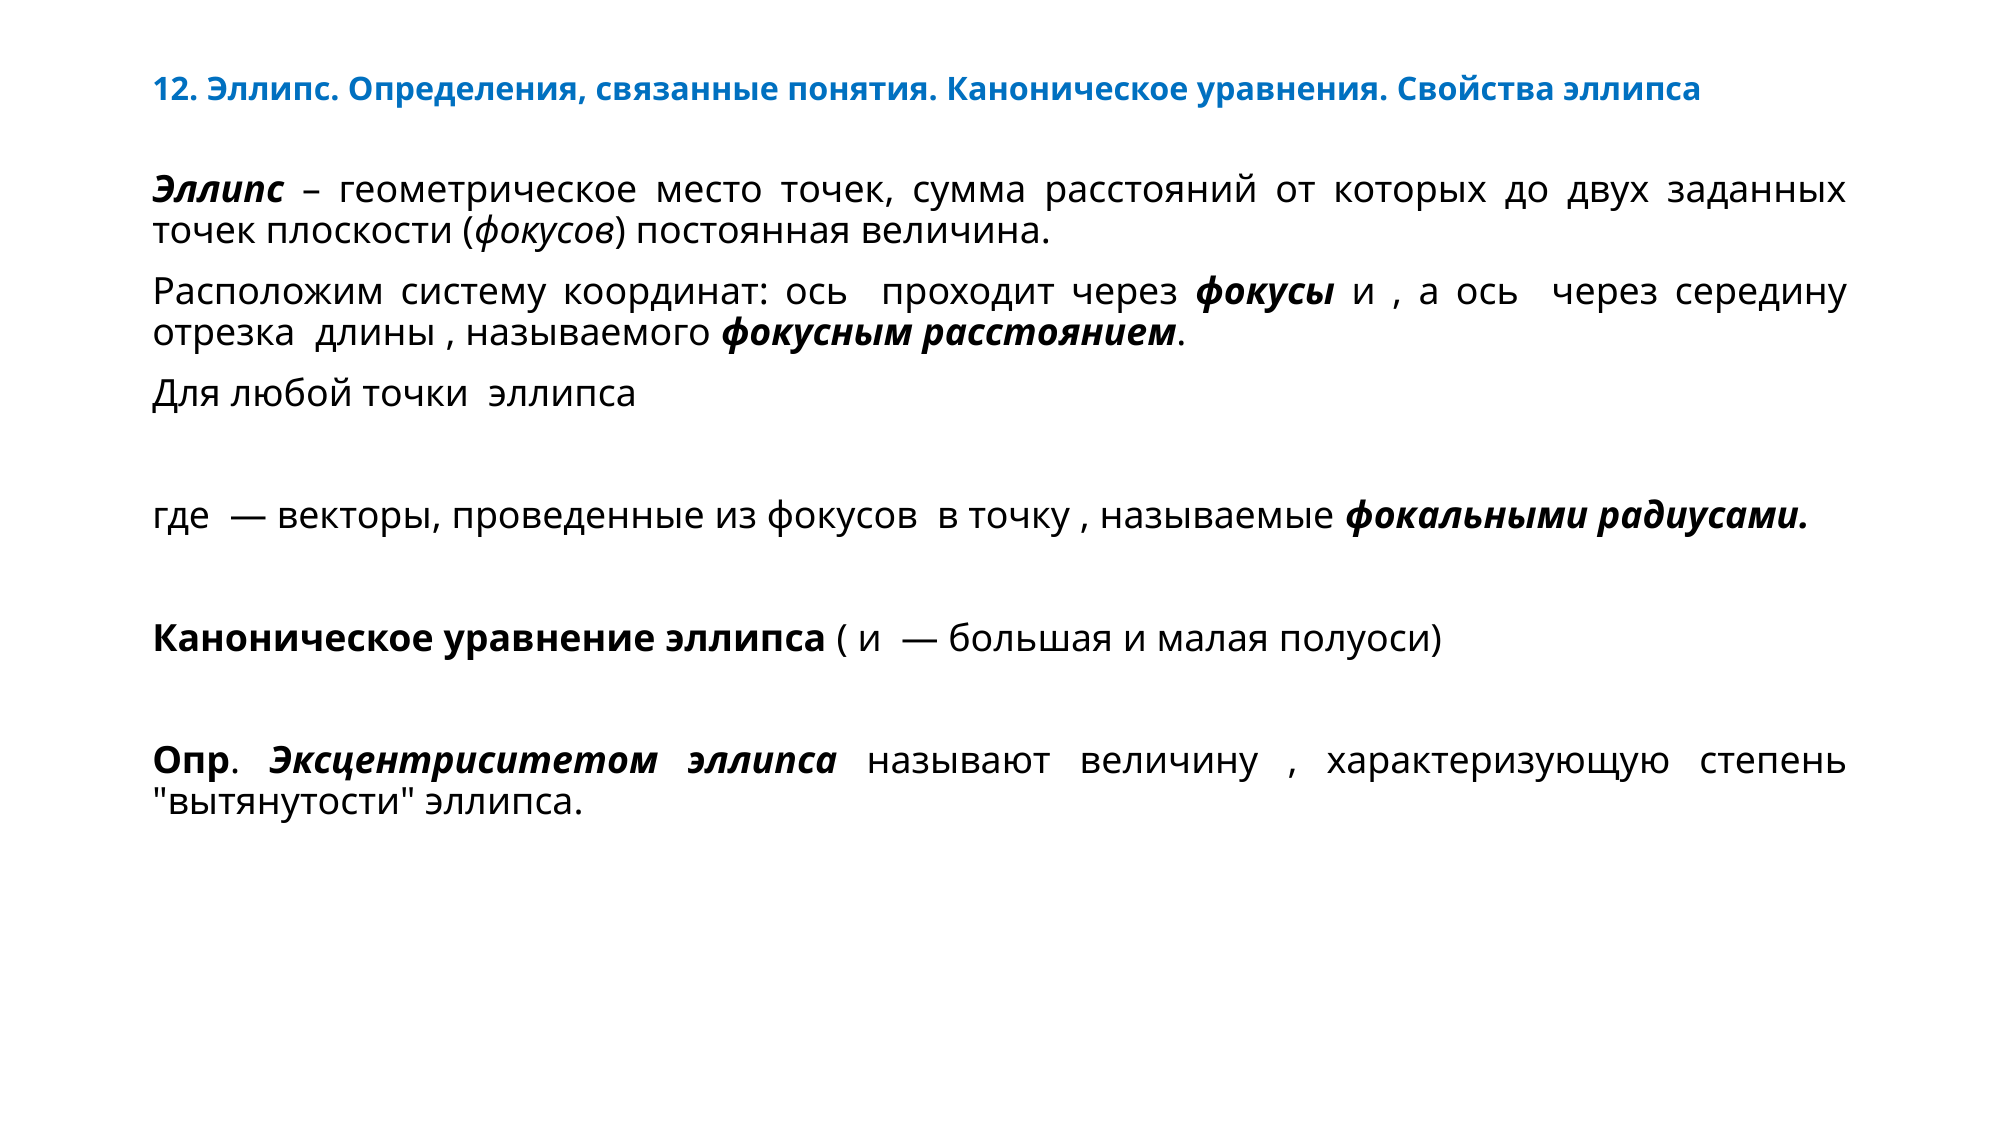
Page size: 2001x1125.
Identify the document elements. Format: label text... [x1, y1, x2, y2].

title 12. Эллипс. Определения, связанные понятия. Каноническое уравнения. Свойства эллипса [137, 65, 1863, 141]
